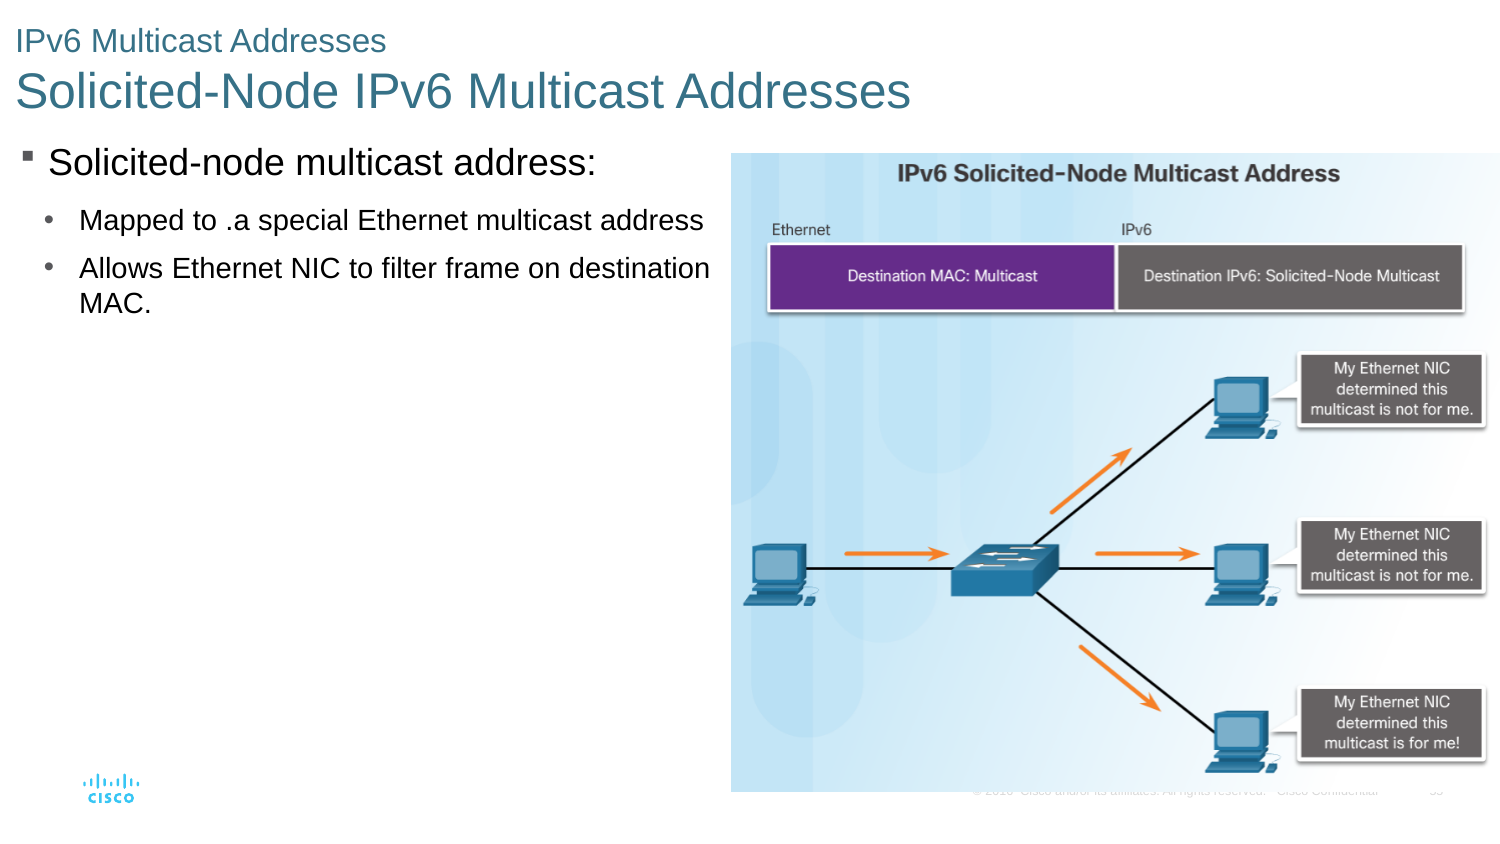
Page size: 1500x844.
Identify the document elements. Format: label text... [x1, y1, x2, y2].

picture [731, 153, 1500, 793]
title IPv6 Multicast Addresses Solicited-Node IPv6 Multicast Addresses [0, 6, 1500, 131]
list Solicited-node multicast address: Mapped to .a special Ethernet multicast address Allows Ethernet NIC to filter frame on destination MAC. [5, 130, 754, 765]
